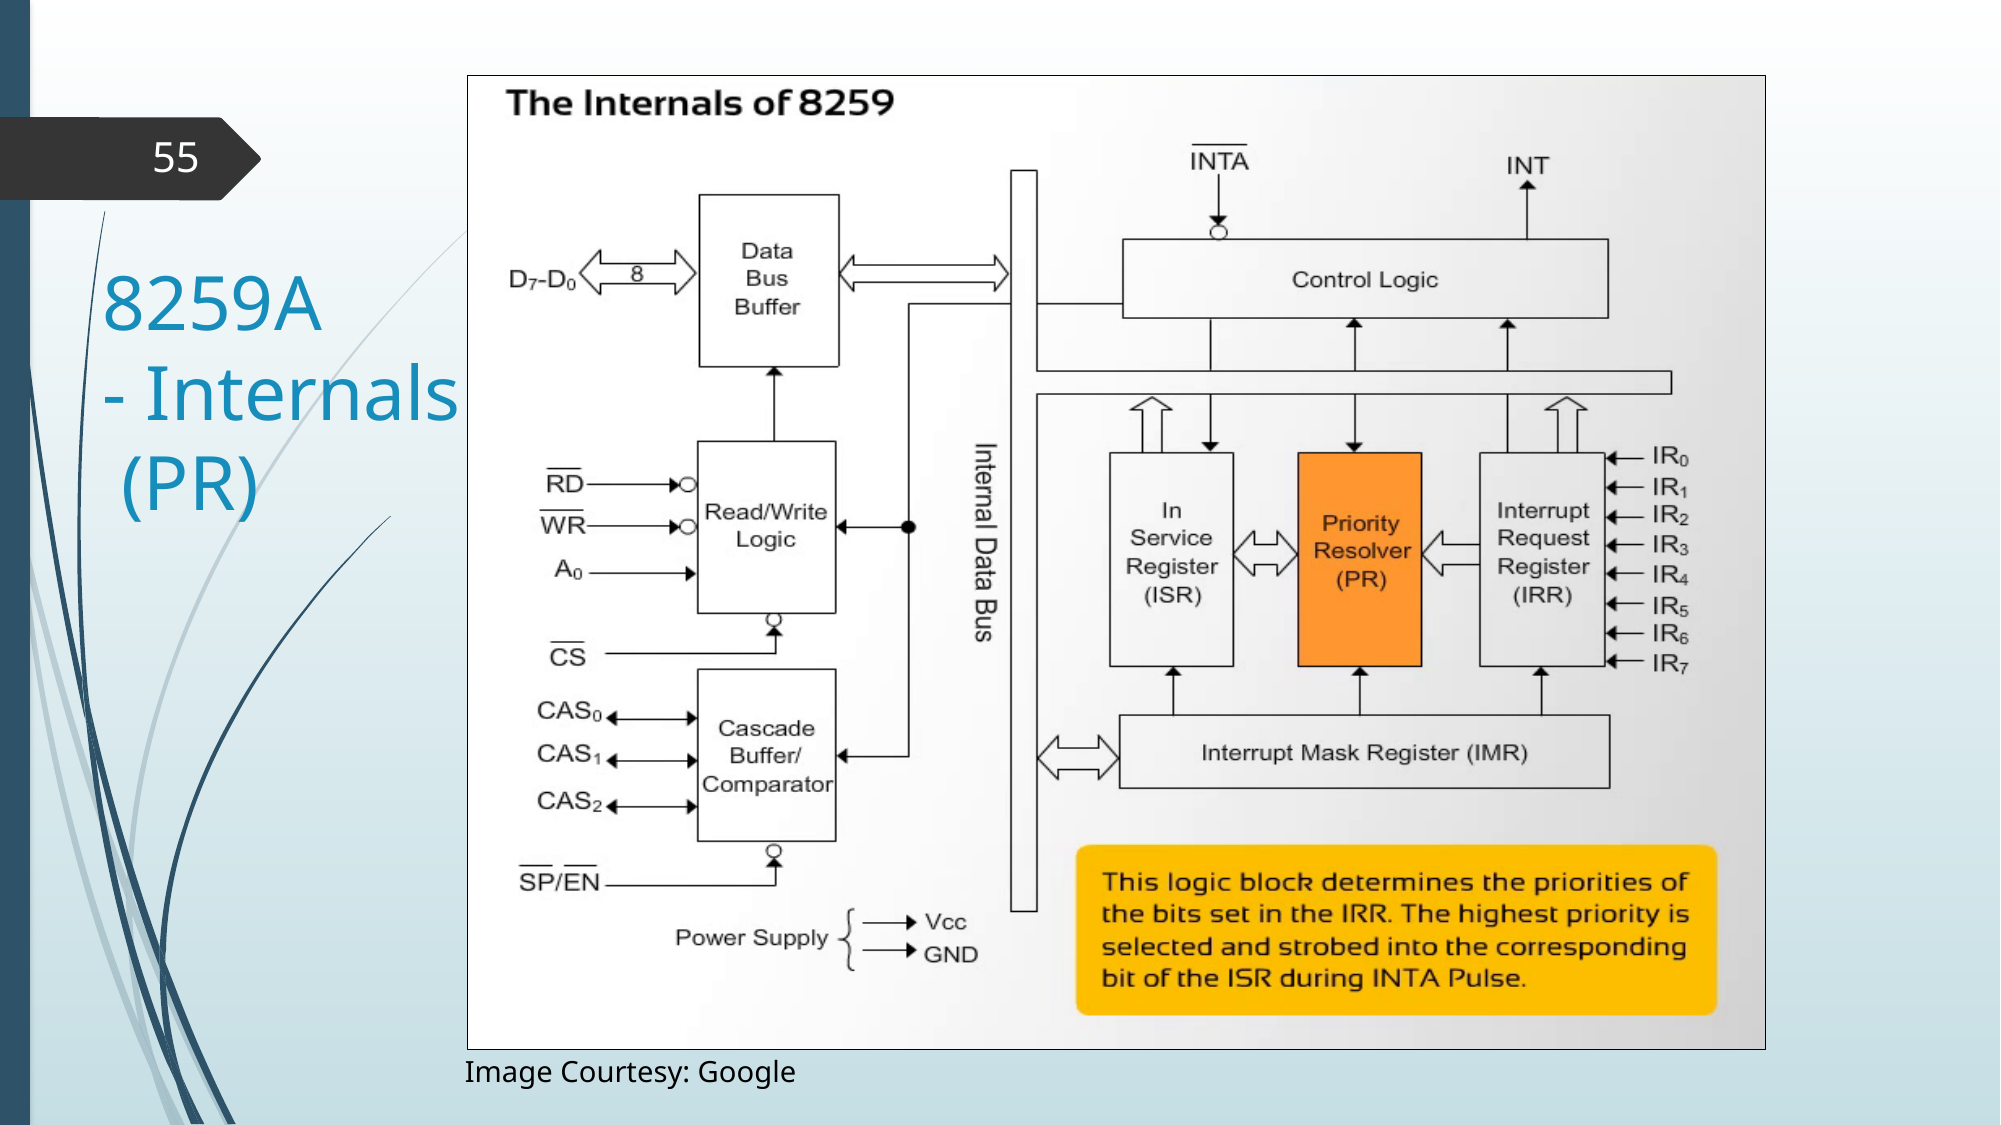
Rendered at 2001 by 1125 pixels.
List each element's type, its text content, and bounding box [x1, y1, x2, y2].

slide_number 55 [87, 129, 216, 190]
picture [467, 75, 1766, 1050]
text_box 8259A - Internals (PR) [87, 247, 463, 582]
text_box Image Courtesy: Google [450, 1046, 1450, 1096]
